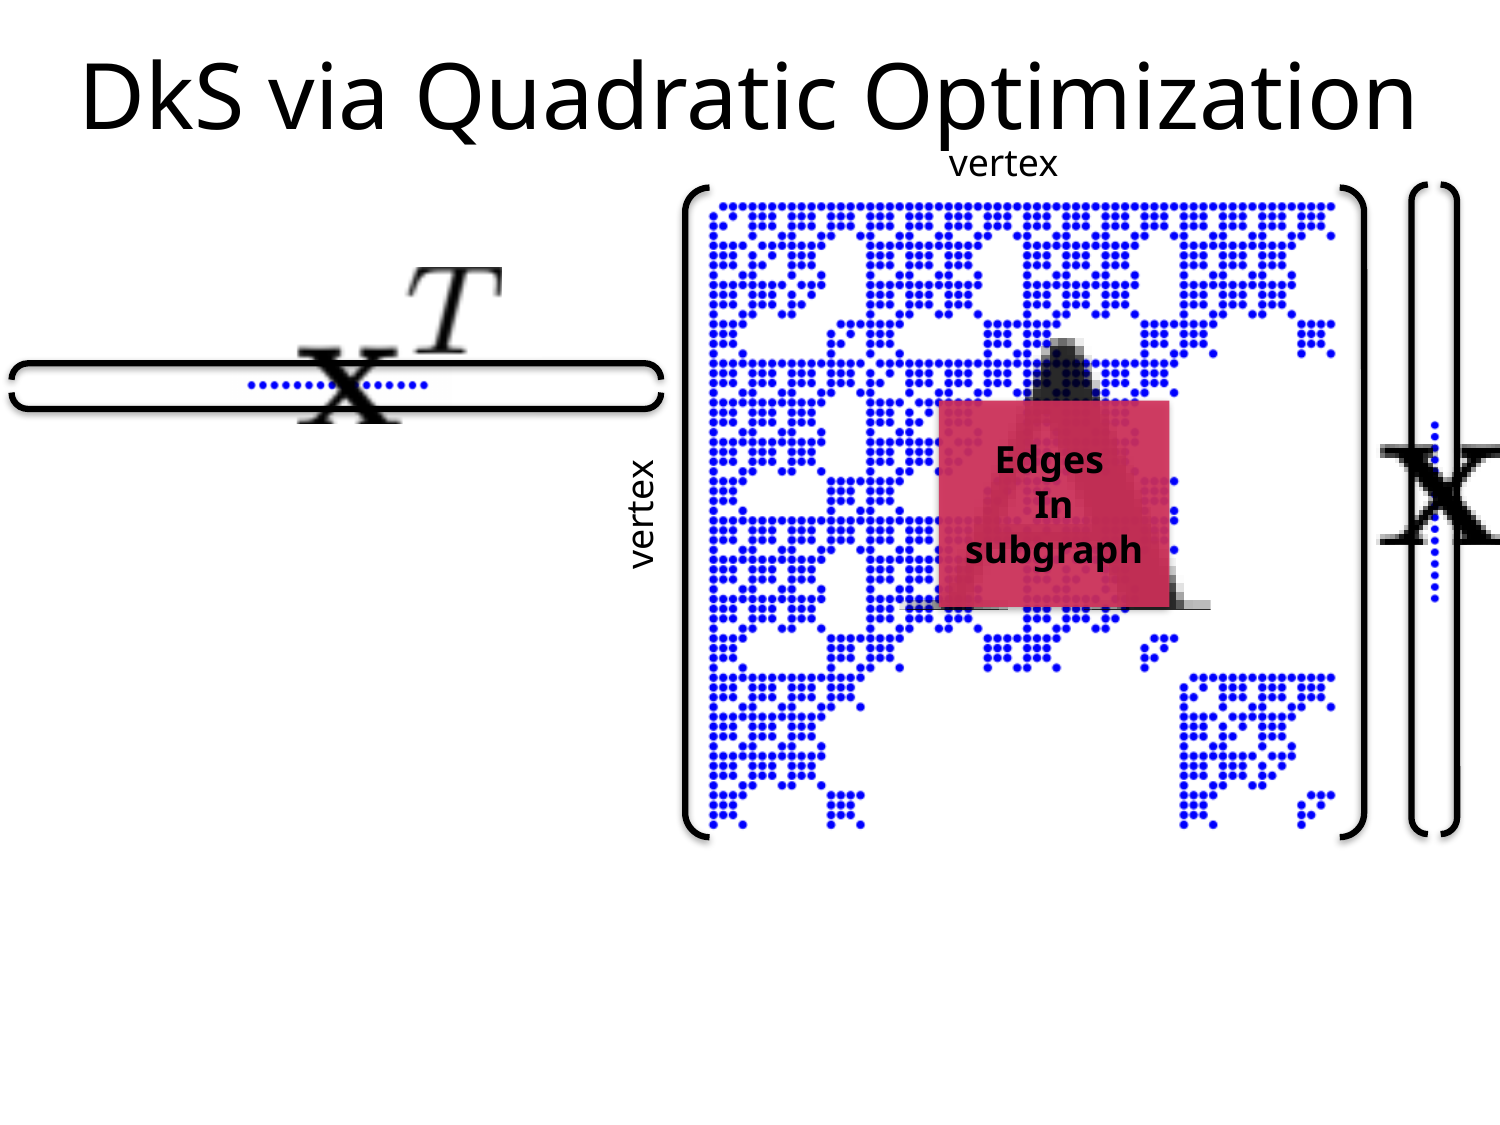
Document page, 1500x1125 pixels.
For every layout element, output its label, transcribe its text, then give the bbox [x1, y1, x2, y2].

title DkS via Quadratic Optimization [22, 30, 1477, 219]
text_box vertex [608, 445, 668, 585]
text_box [1411, 184, 1463, 442]
picture [1375, 444, 1500, 545]
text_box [1411, 553, 1463, 835]
text_box vertex [934, 131, 1073, 177]
picture [690, 178, 1359, 847]
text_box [11, 361, 291, 413]
picture [296, 266, 503, 424]
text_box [507, 361, 662, 413]
